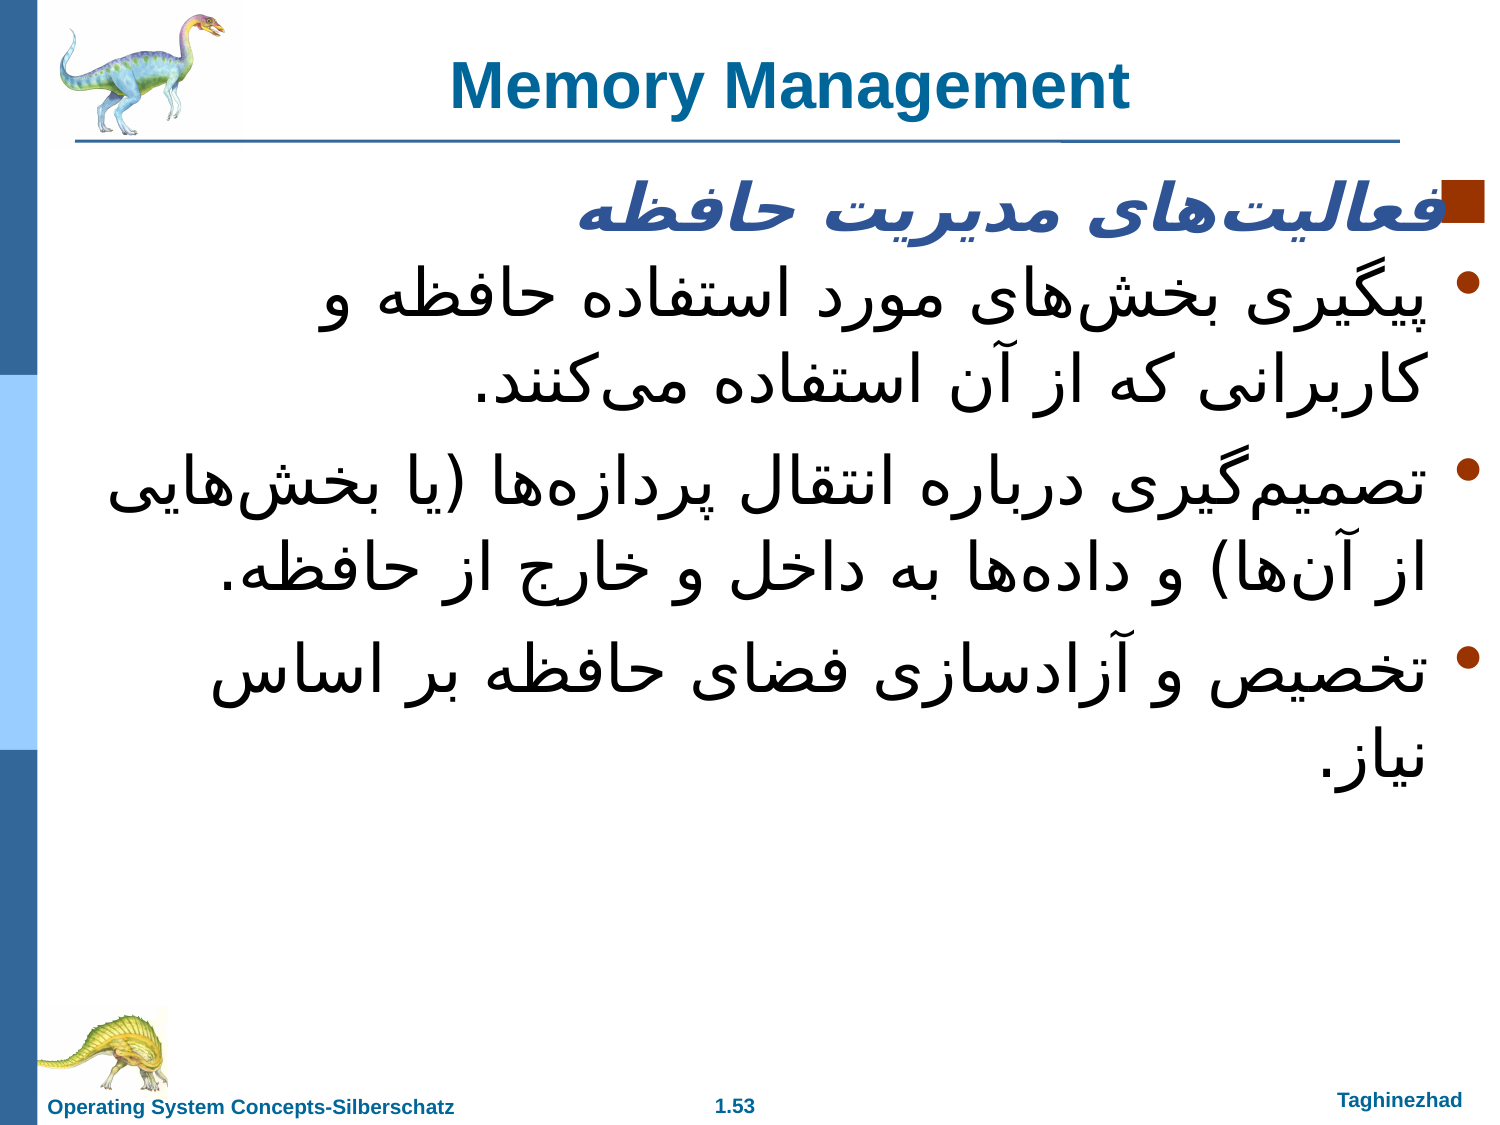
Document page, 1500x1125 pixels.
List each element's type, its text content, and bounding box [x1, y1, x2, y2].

picture [46, 0, 243, 149]
picture [38, 1006, 168, 1099]
title Memory Management [178, 34, 1402, 130]
list فعالیت‌های مدیریت حافظه پیگیری بخش‌های مورد استفاده حافظه و کاربرانی که از آن استفاده می‌کنند. تصمیم‌گیری درباره انتقال پردازه‌ها (یا بخش‌هایی از آن‌ها) و داده‌ها به داخل و خارج از حافظه. تخصیص و آزادسازی فضای حافظه بر اساس نیاز. [65, 151, 1500, 946]
